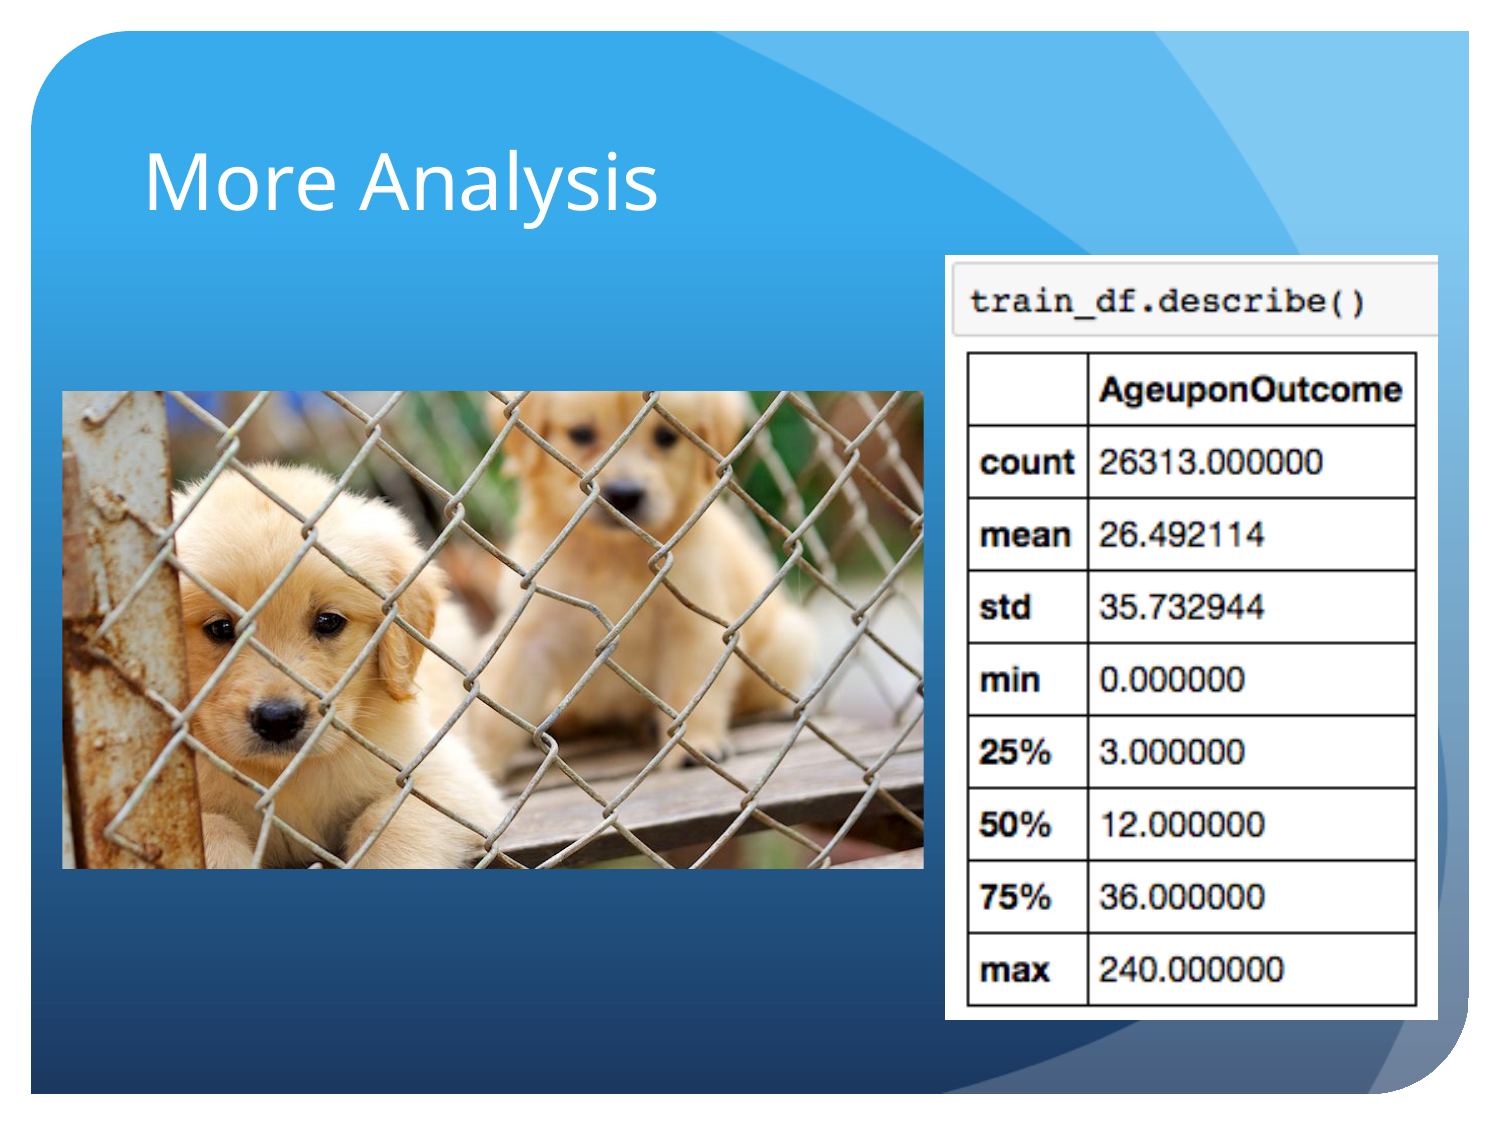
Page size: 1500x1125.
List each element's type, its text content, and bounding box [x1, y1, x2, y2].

picture [24, 30, 1473, 1094]
title More Analysis [127, 62, 1372, 234]
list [62, 390, 924, 870]
